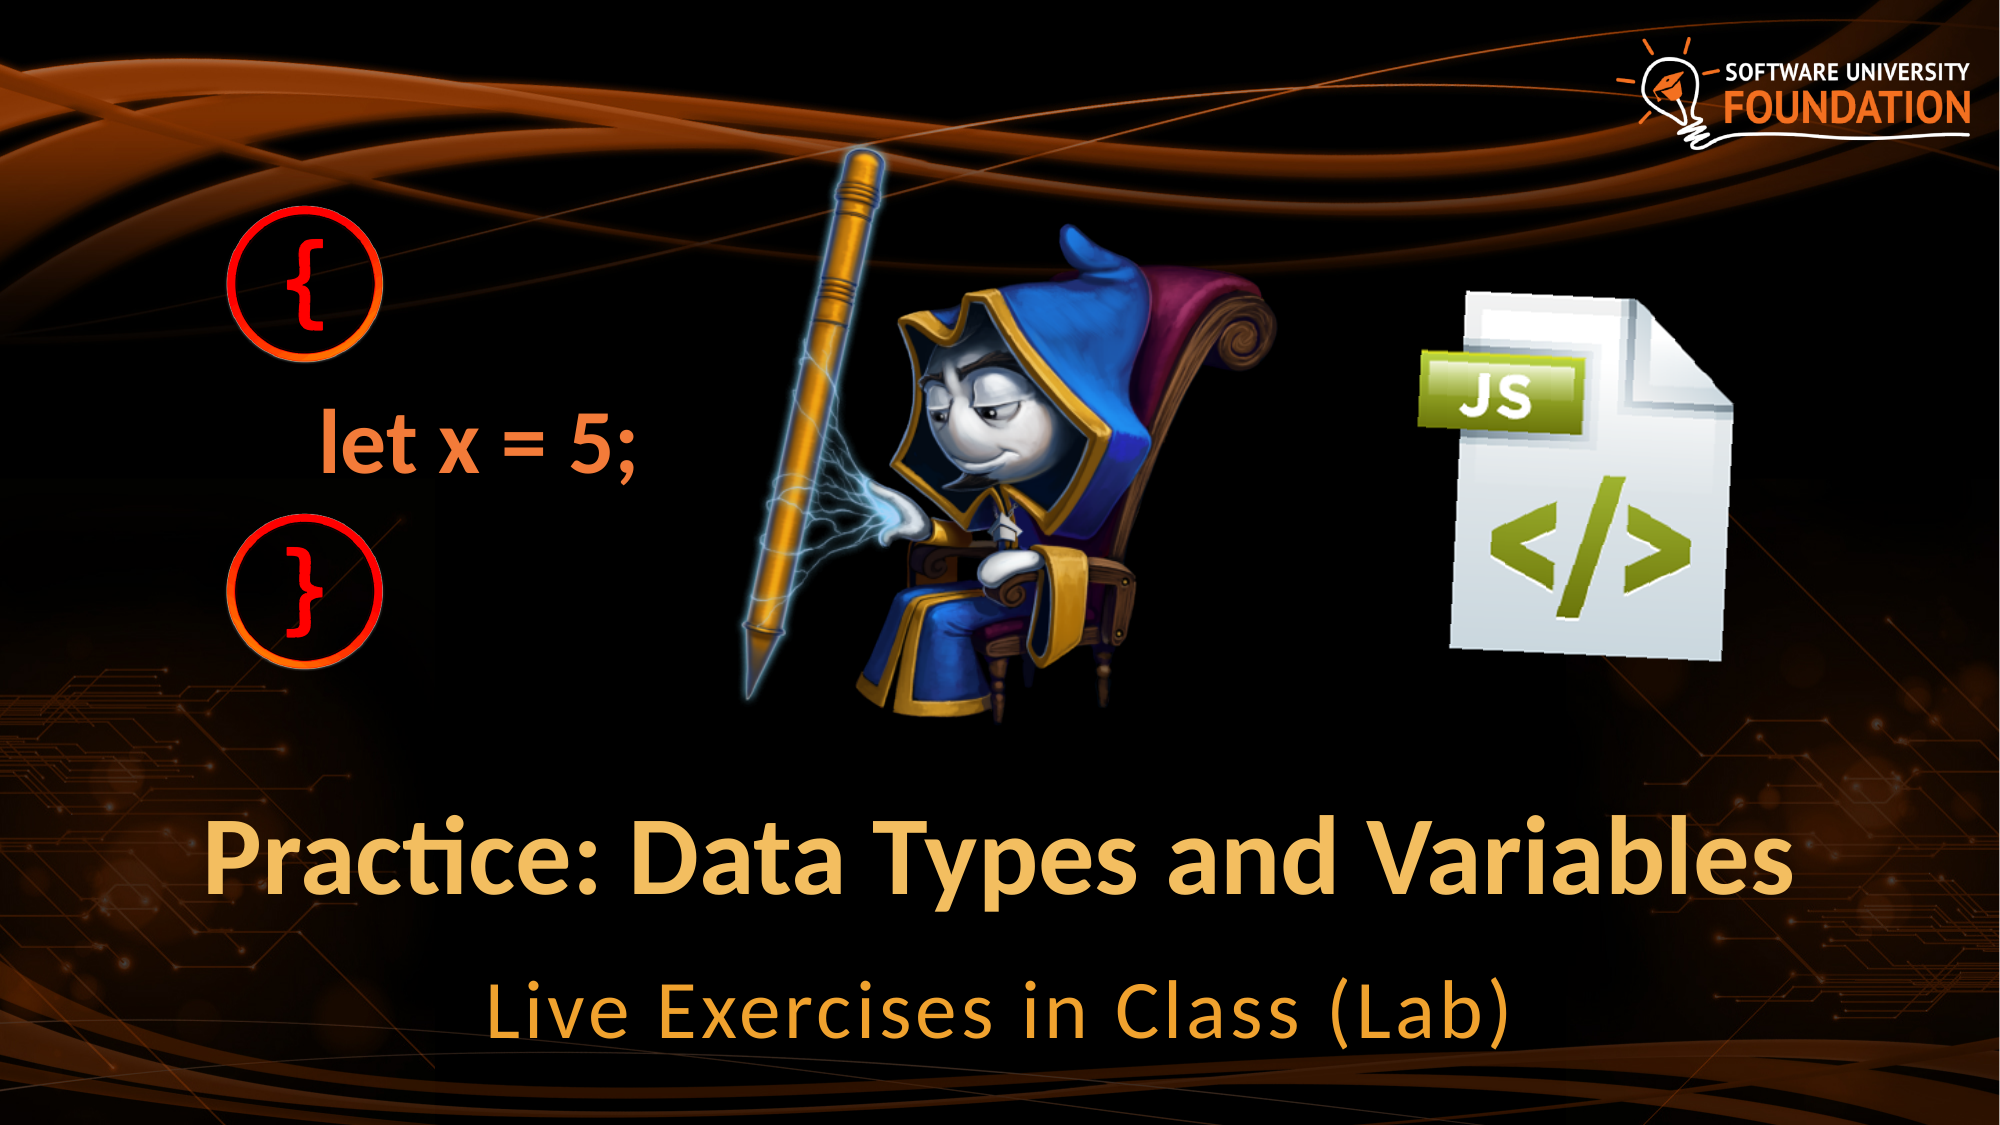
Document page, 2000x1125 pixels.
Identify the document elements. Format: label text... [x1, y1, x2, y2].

picture [0, 0, 2000, 1125]
title Practice: Data Types and Variables [149, 790, 1850, 926]
text_box let x = 5; [303, 374, 656, 499]
list Live Exercises in Class (Lab) [149, 944, 1850, 1063]
